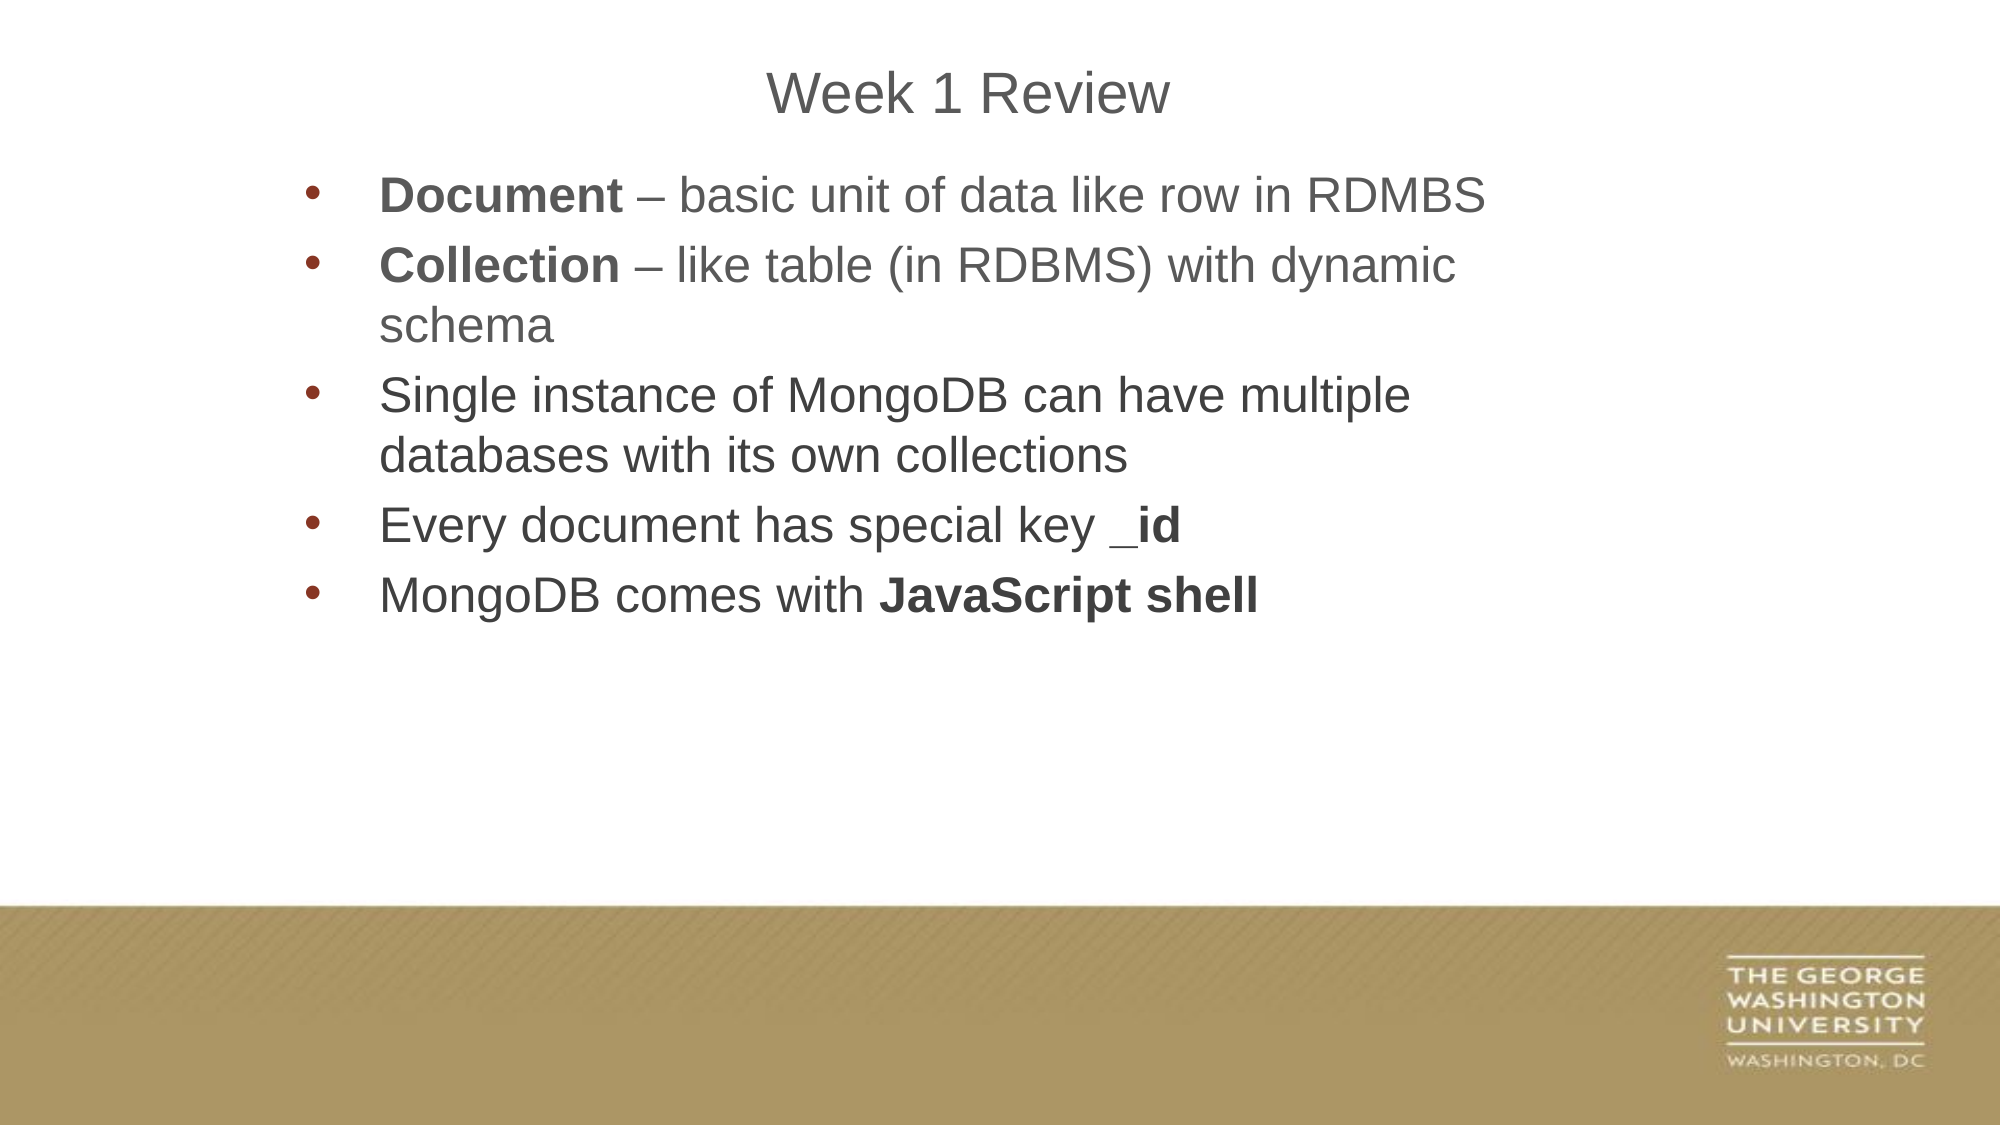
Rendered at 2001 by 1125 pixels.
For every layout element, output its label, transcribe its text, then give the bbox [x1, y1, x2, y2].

list Document – basic unit of data like row in RDMBS Collection – like table (in RDBMS) with dynamic schema Single instance of MongoDB can have multiple databases with its own collections Every document has special key _id MongoDB comes with JavaScript shell [289, 154, 1650, 905]
text_box [279, 149, 1700, 211]
title Week 1 Review [422, 47, 1533, 149]
picture [0, 0, 2000, 1125]
